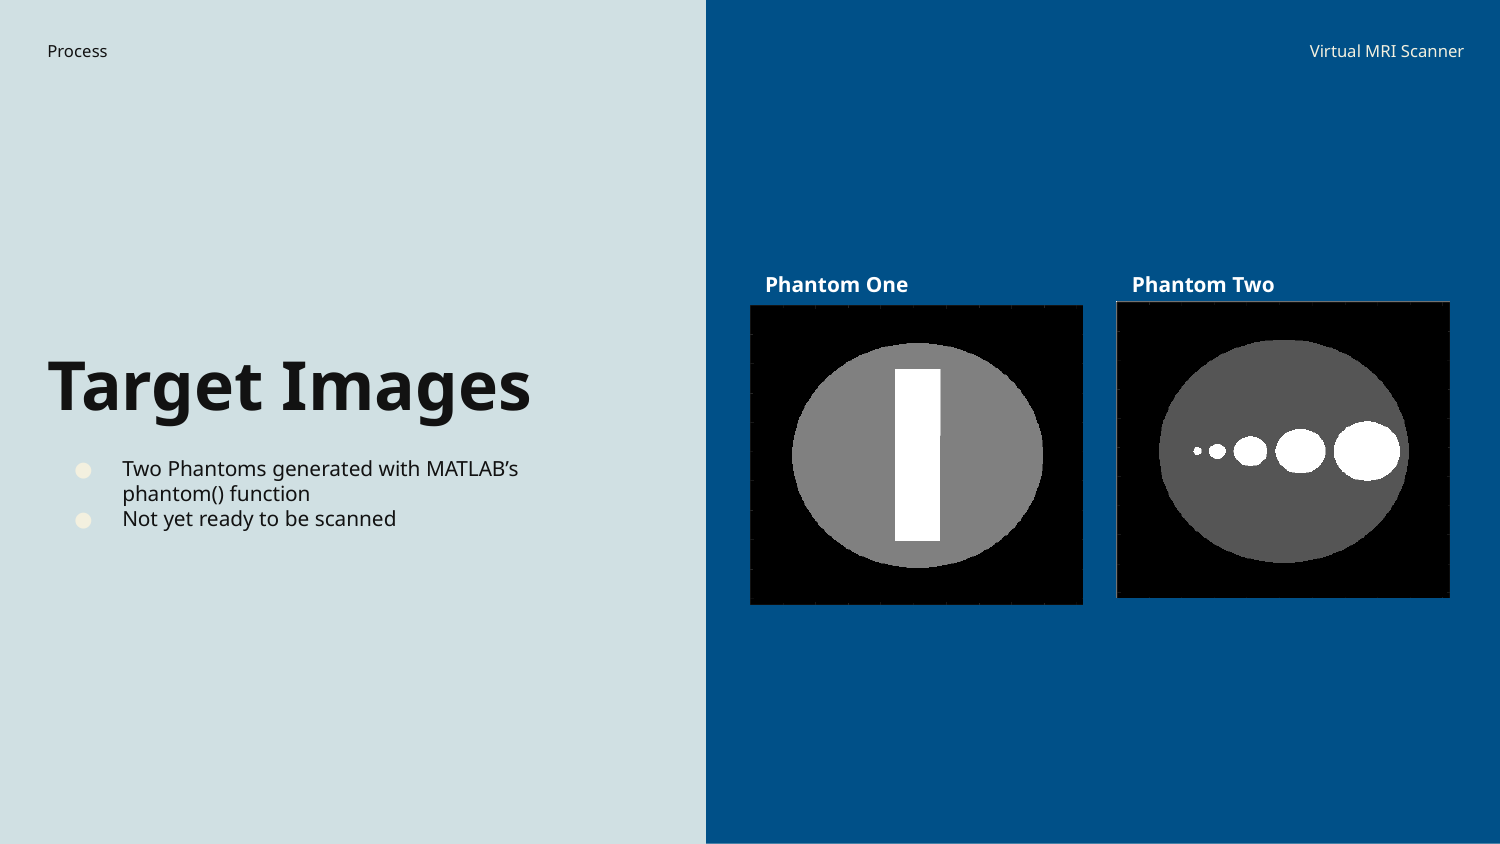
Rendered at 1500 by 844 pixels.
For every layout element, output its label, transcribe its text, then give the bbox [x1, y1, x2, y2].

list Two Phantoms generated with MATLAB’s phantom() function Not yet ready to be scanned [32, 440, 550, 740]
title Target Images [32, 172, 550, 440]
text_box Phantom One [749, 256, 1056, 297]
list Virtual MRI Scanner [1162, 32, 1480, 67]
list Process [32, 32, 338, 67]
picture [749, 304, 1084, 605]
text_box Phantom Two [1116, 256, 1422, 297]
picture [1116, 301, 1451, 598]
